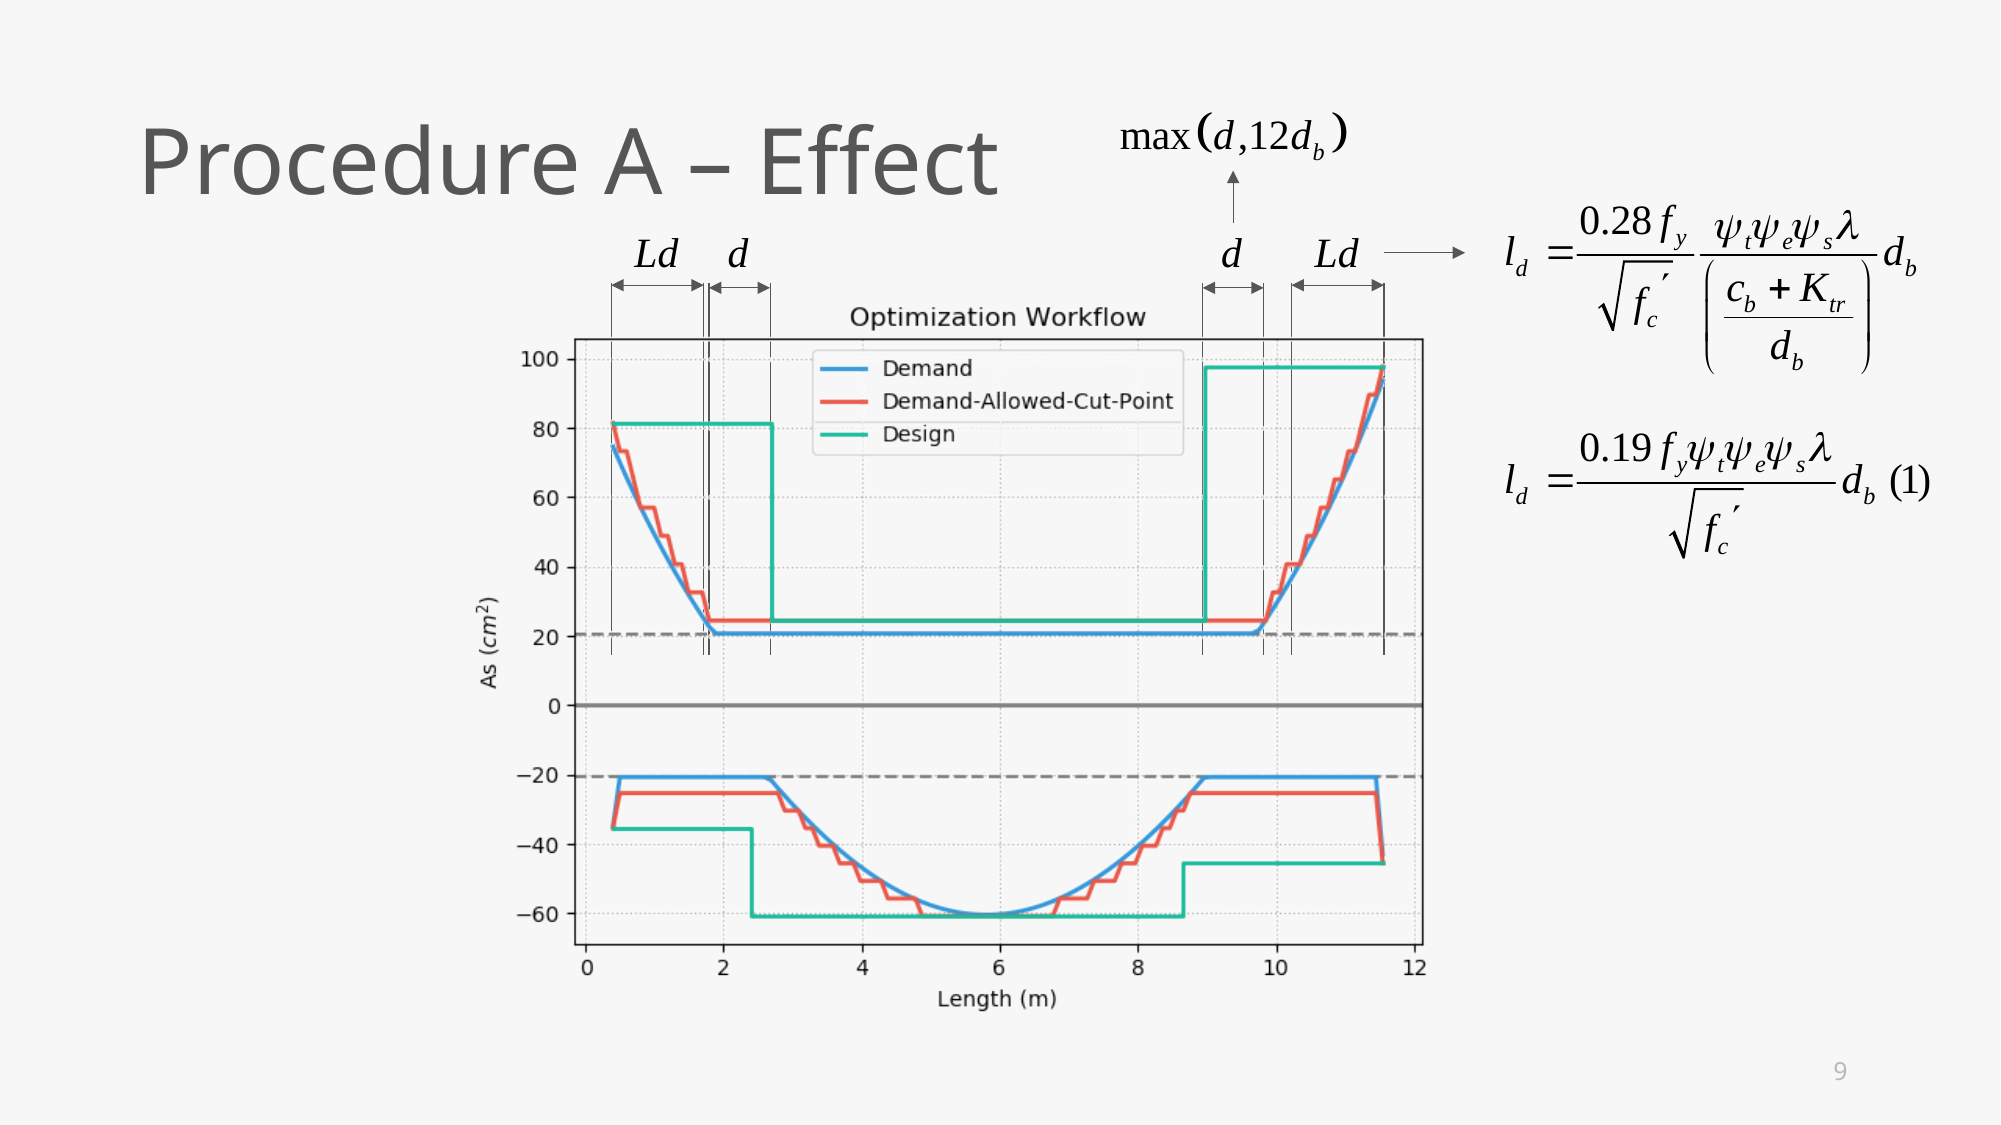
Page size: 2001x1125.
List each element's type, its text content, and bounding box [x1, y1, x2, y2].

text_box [1309, 231, 1366, 274]
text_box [1116, 108, 1350, 171]
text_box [629, 231, 686, 274]
list Procedure A – Effect [137, 108, 1117, 224]
slide_number 9 [1412, 1042, 1863, 1103]
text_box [723, 231, 756, 274]
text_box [1501, 424, 1936, 565]
picture [451, 284, 1452, 1035]
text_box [1217, 231, 1249, 274]
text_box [1501, 197, 1921, 381]
